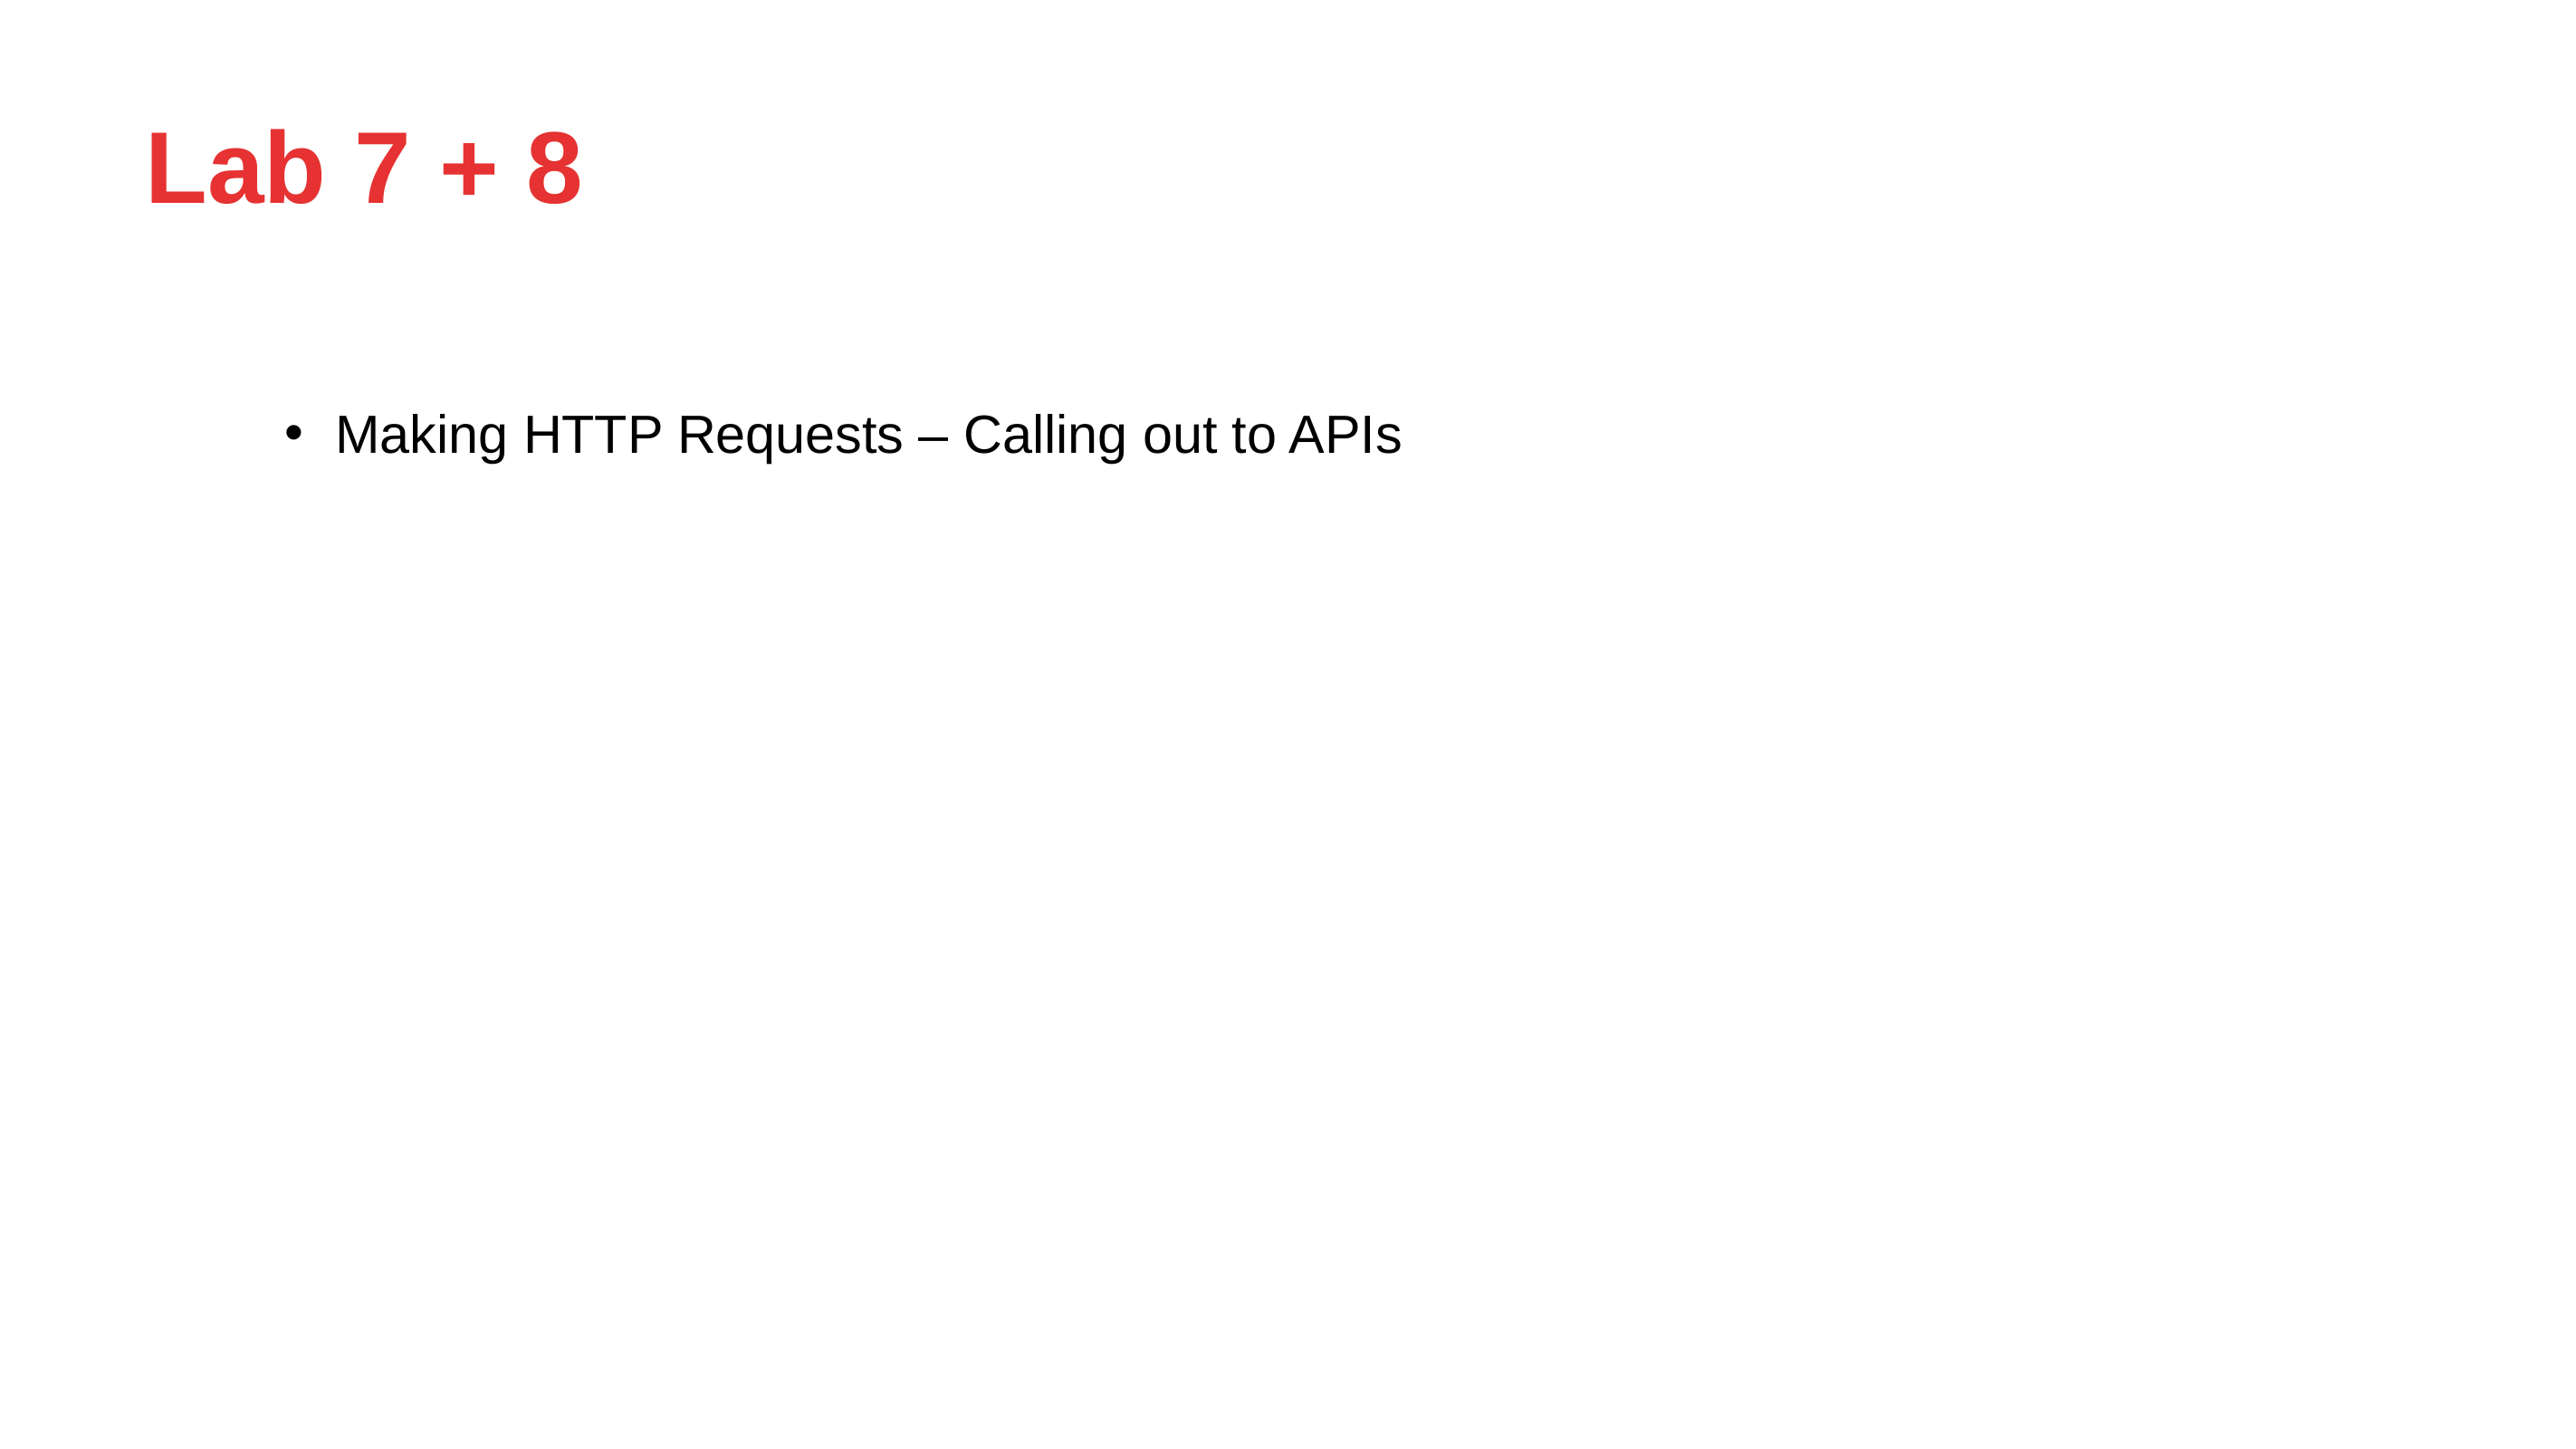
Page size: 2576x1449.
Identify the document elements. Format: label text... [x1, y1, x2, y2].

title Lab 7 + 8 [145, 125, 2059, 326]
list Making HTTP Requests – Calling out to APIs [284, 387, 2059, 1238]
